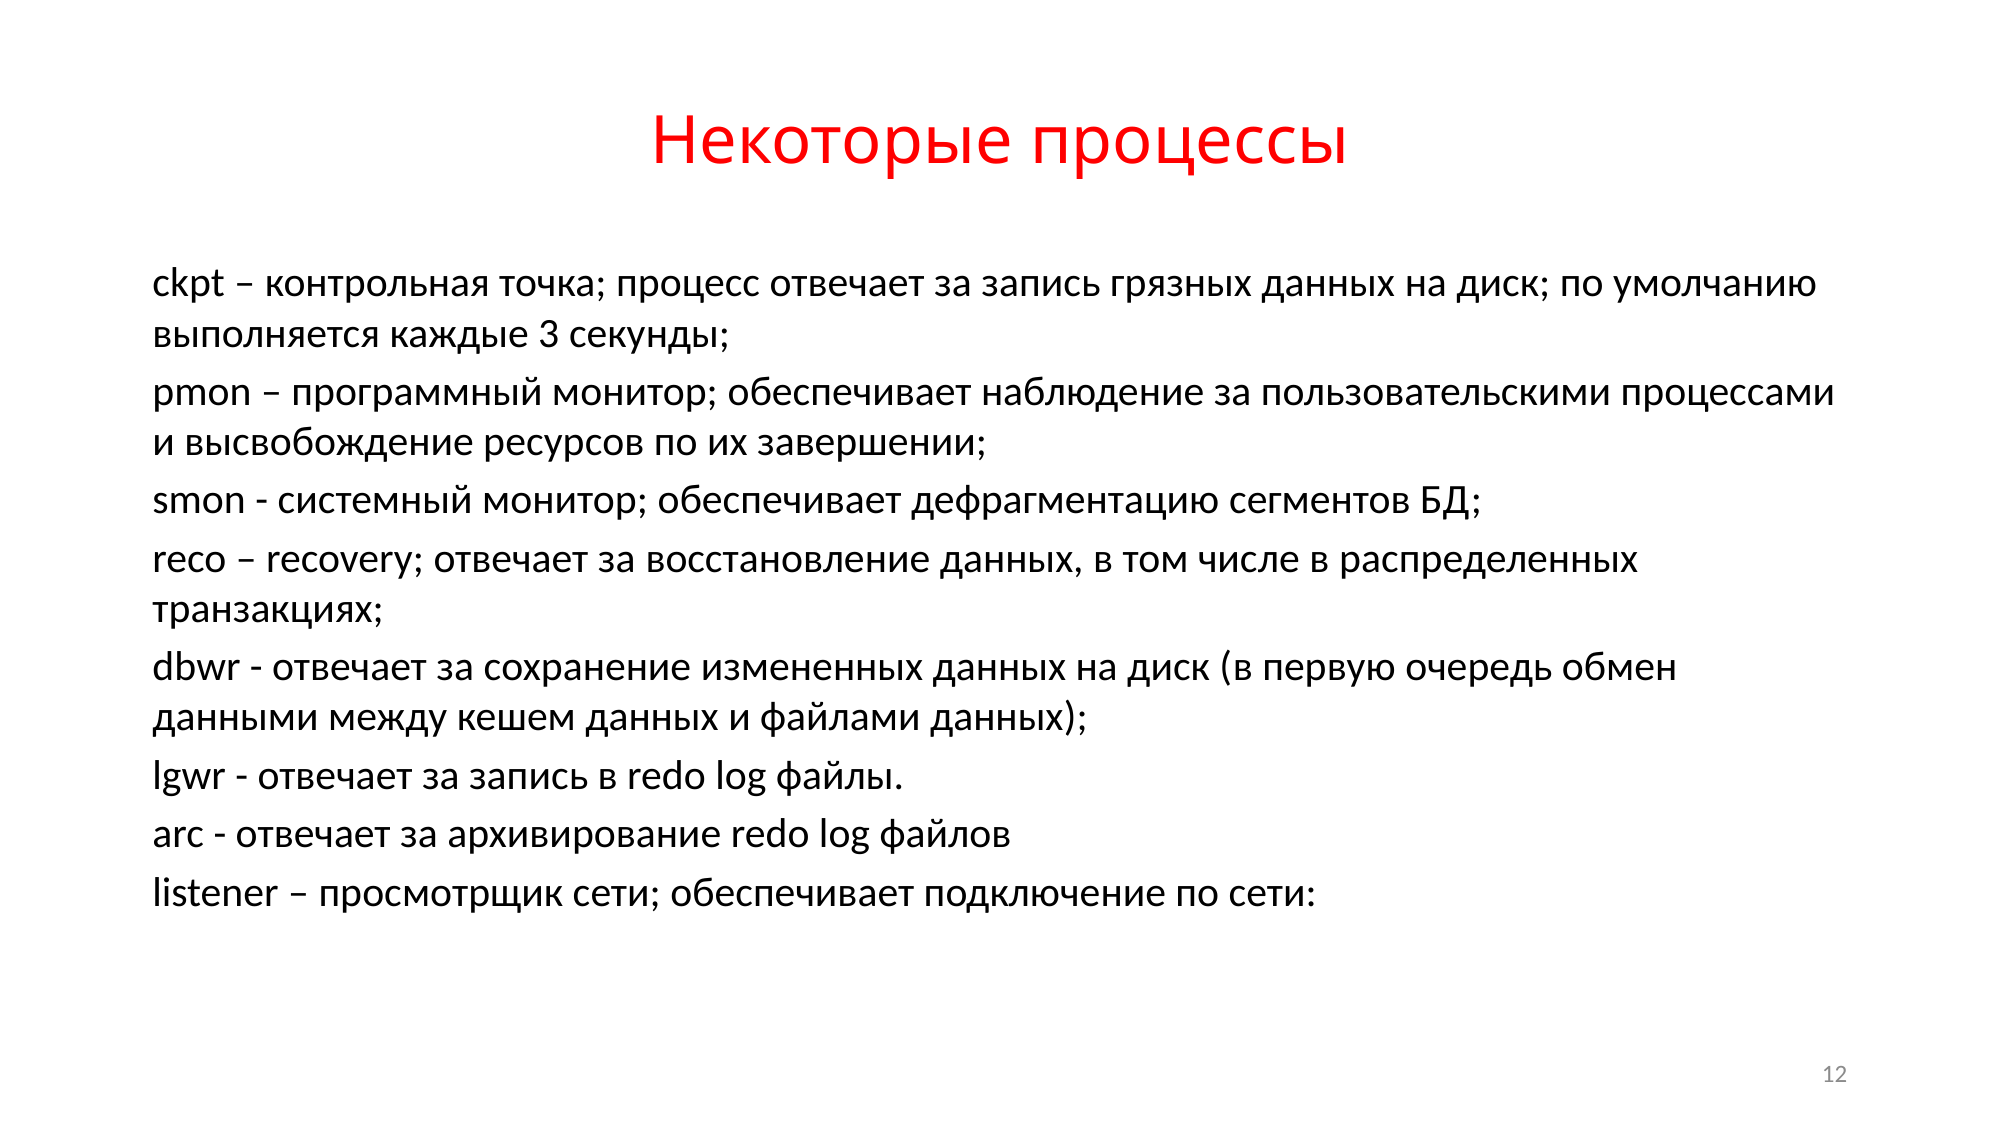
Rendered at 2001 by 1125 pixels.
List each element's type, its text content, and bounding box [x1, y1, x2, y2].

title Некоторые процессы [137, 67, 1863, 216]
list ckpt – контрольная точка; процесс отвечает за запись грязных данных на диск; по умолчанию выполняется каждые 3 секунды; pmon – программный монитор; обеспечивает наблюдение за пользовательскими процессами и высвобождение ресурсов по их завершении; smon - системный монитор; обеспечивает дефрагментацию сегментов БД; reco – recovery; отвечает за восстановление данных, в том числе в распределенных транзакциях; dbwr - отвечает за сохранение измененных данных на диск (в первую очередь обмен данными между кешем данных и файлами данных); lgwr - отвечает за запись в redo log файлы. arc - отвечает за архивирование redo log файлов listener – просмотрщик сети; обеспечивает подключение по сети: [137, 247, 1863, 962]
slide_number 12 [1412, 1042, 1863, 1103]
